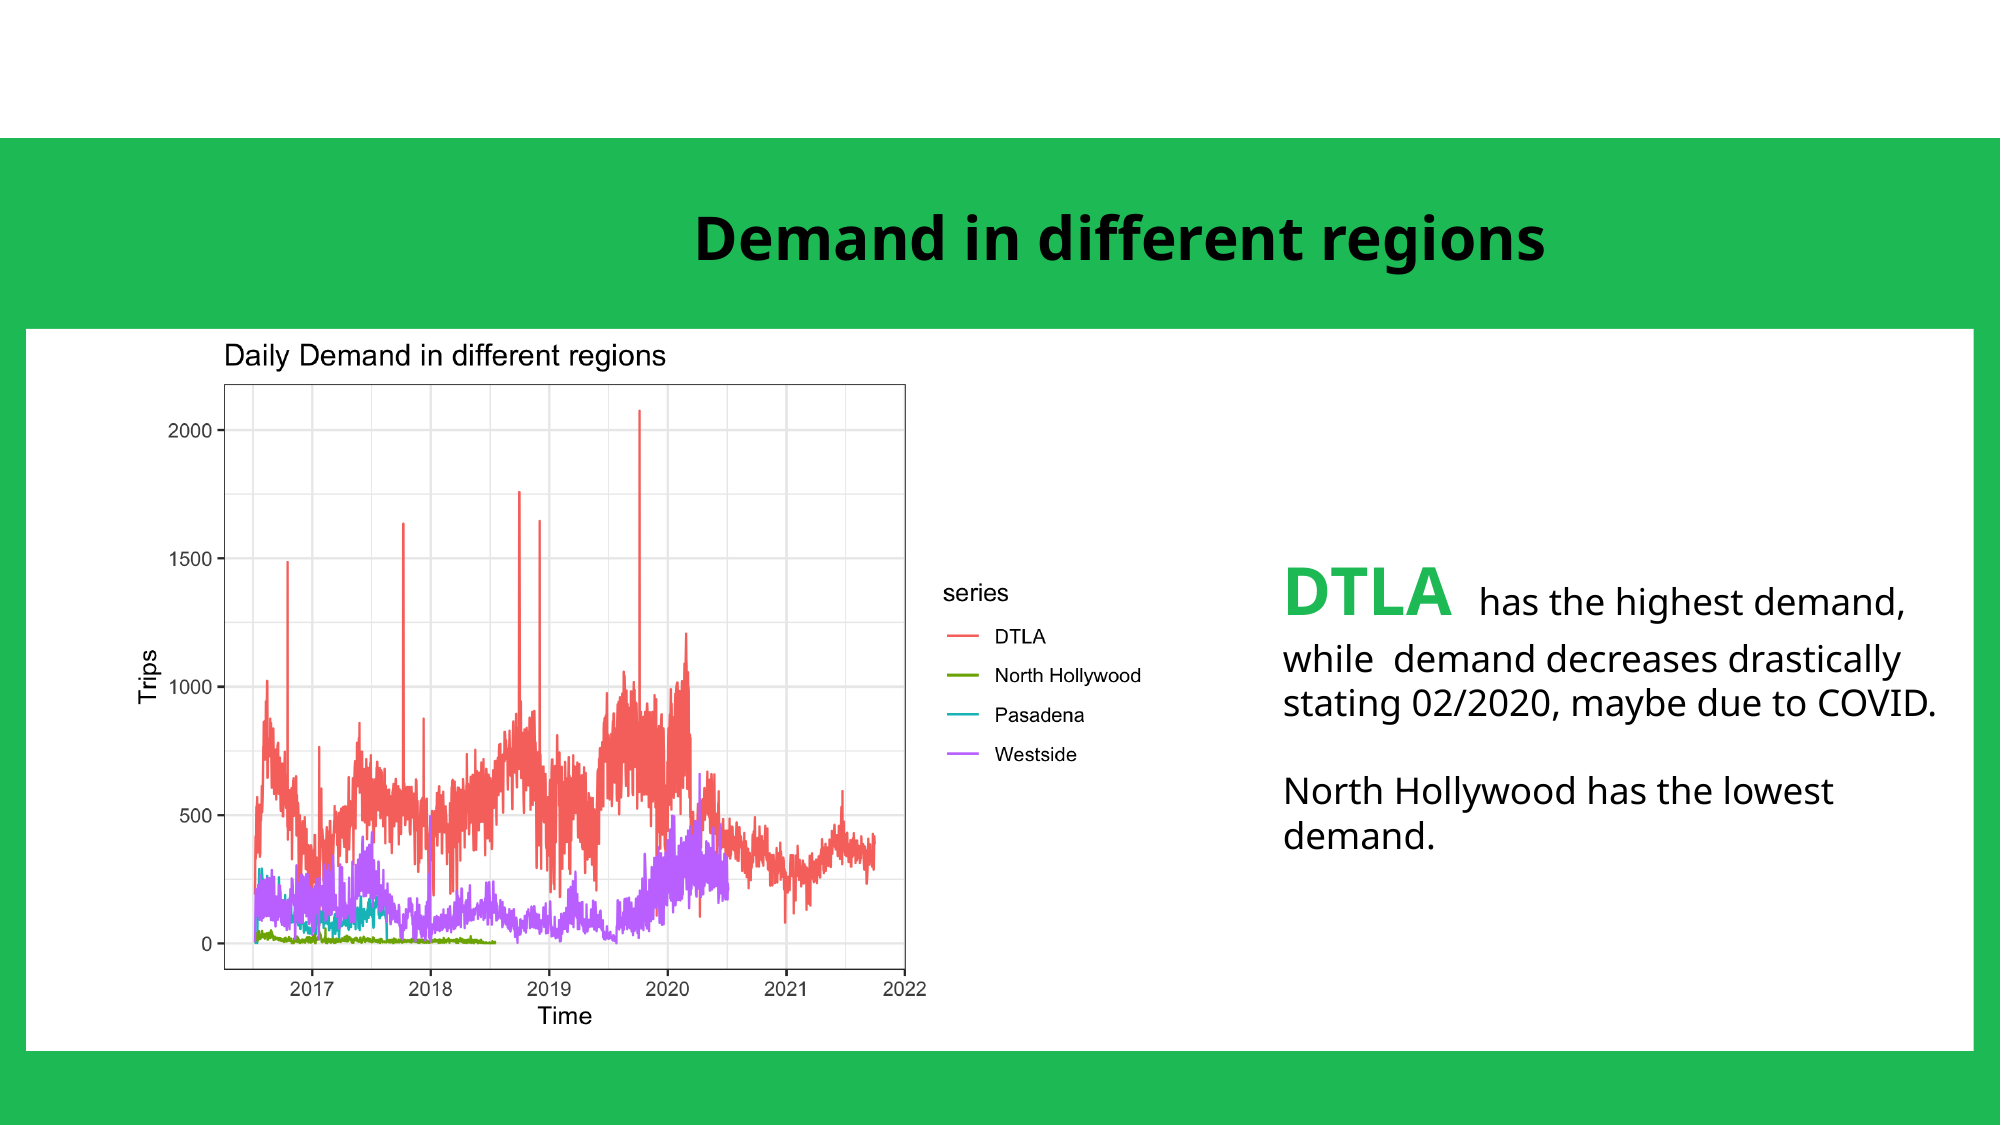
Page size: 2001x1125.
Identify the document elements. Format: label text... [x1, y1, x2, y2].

text_box DTLA has the highest demand, while demand decreases drastically stating 02/2020, maybe due to COVID. North Hollywood has the lowest demand. [1267, 505, 1974, 893]
picture [126, 330, 1167, 1041]
text_box [26, 328, 1974, 1051]
title Demand in different regions [678, 121, 1690, 328]
text_box [0, 138, 2000, 1125]
